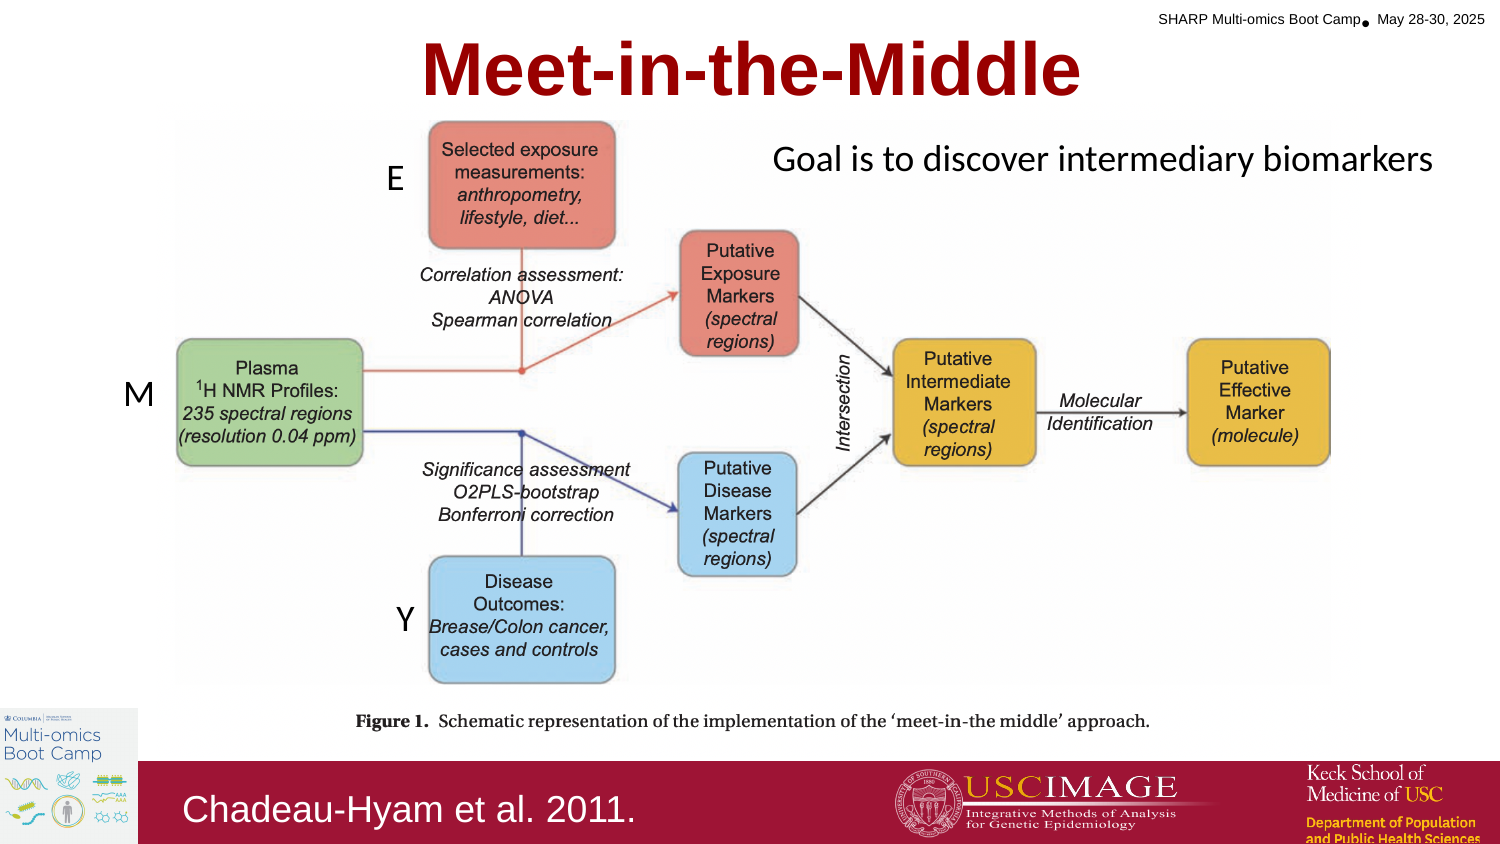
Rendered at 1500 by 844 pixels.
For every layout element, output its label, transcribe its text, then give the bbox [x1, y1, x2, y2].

text_box Goal is to discover intermediary biomarkers [1365, 126, 1458, 232]
picture [0, 708, 138, 844]
picture [156, 101, 1361, 758]
picture [883, 759, 1285, 844]
title Meet-in-the-Middle [38, 12, 1466, 154]
text_box Chadeau-Hyam et al. 2011. [167, 777, 652, 838]
text_box M [108, 361, 150, 421]
